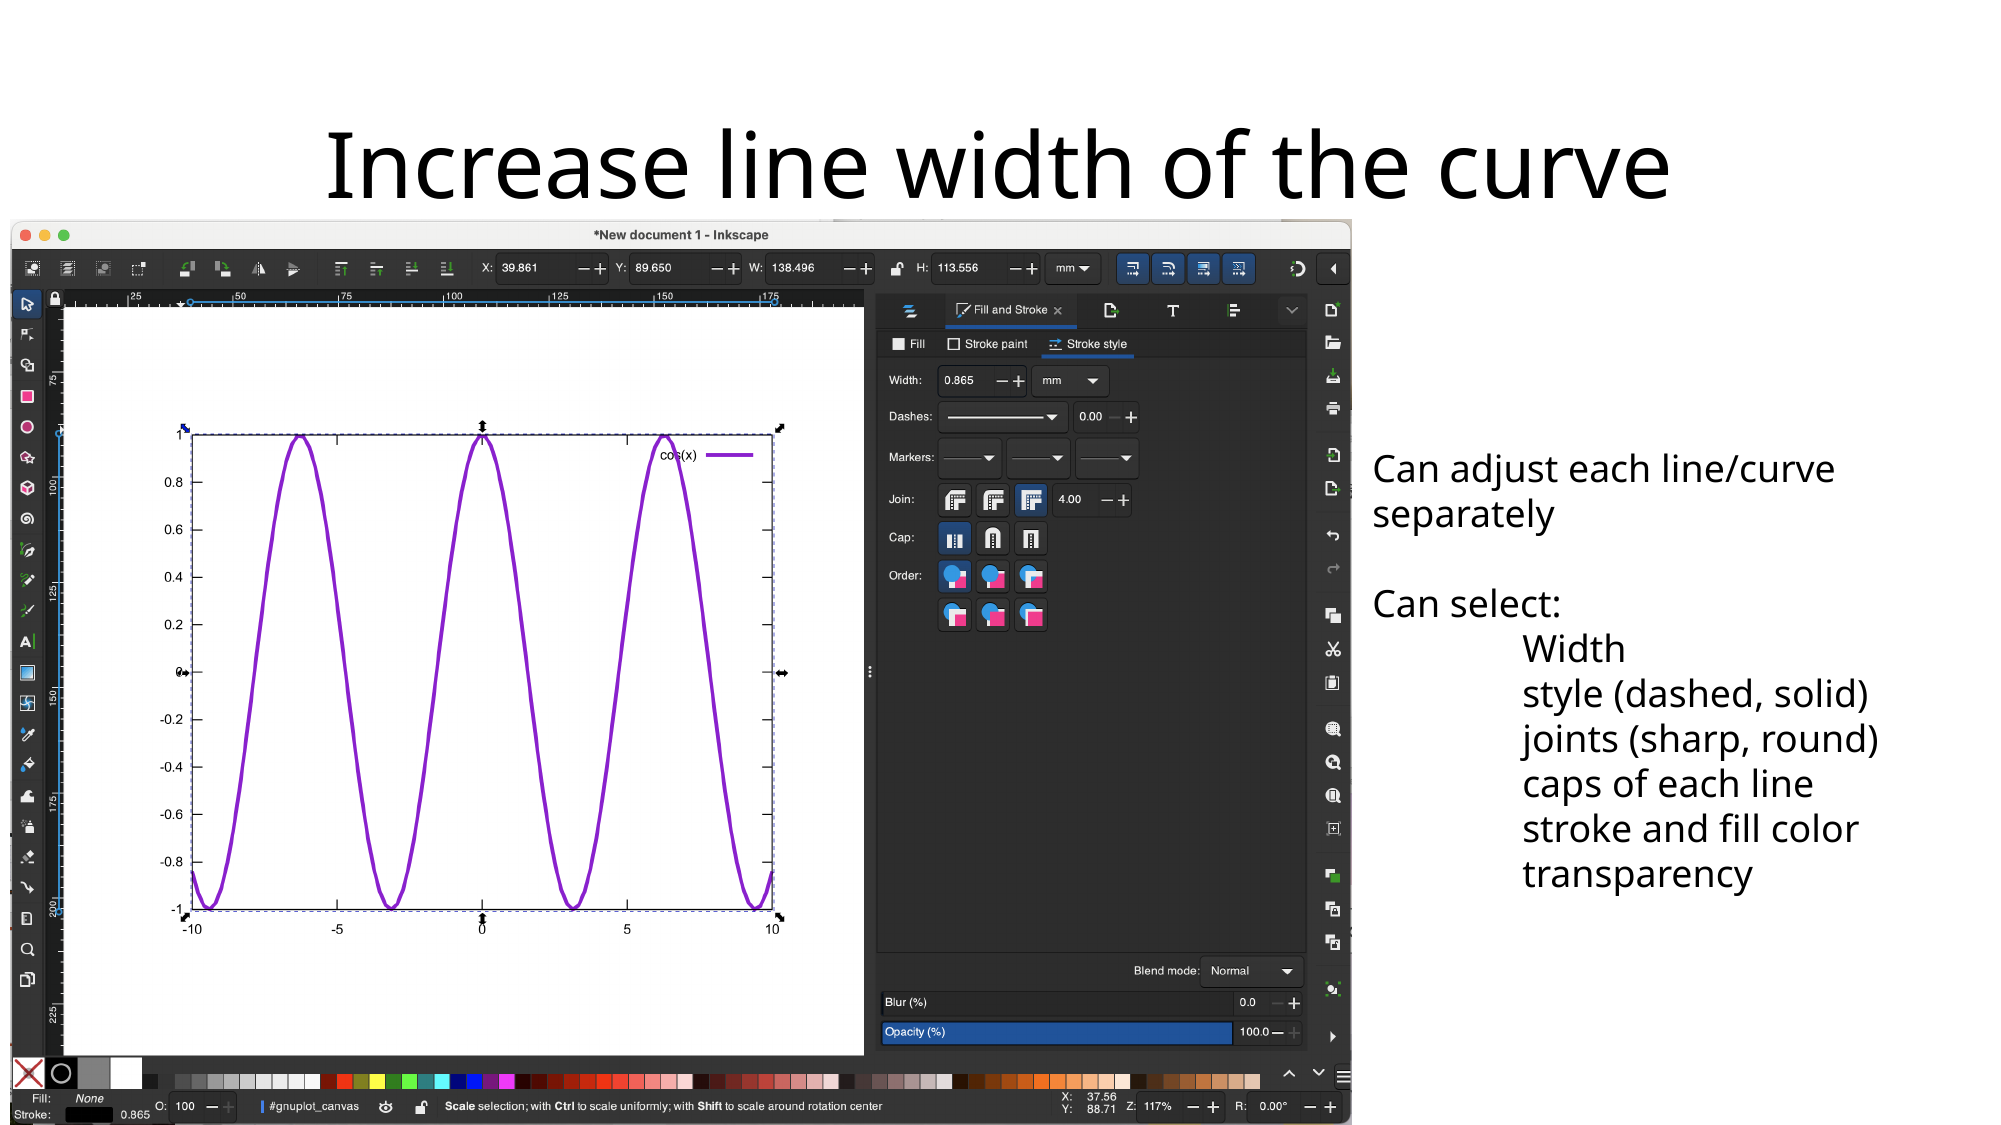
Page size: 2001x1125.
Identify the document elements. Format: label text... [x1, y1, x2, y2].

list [10, 218, 1352, 1125]
title Increase line width of the curve [137, 59, 1863, 278]
text_box Can adjust each line/curve separately Can select: Width style (dashed, solid) joints (sharp, round) caps of each line stroke and fill color transparency [1357, 438, 2000, 903]
